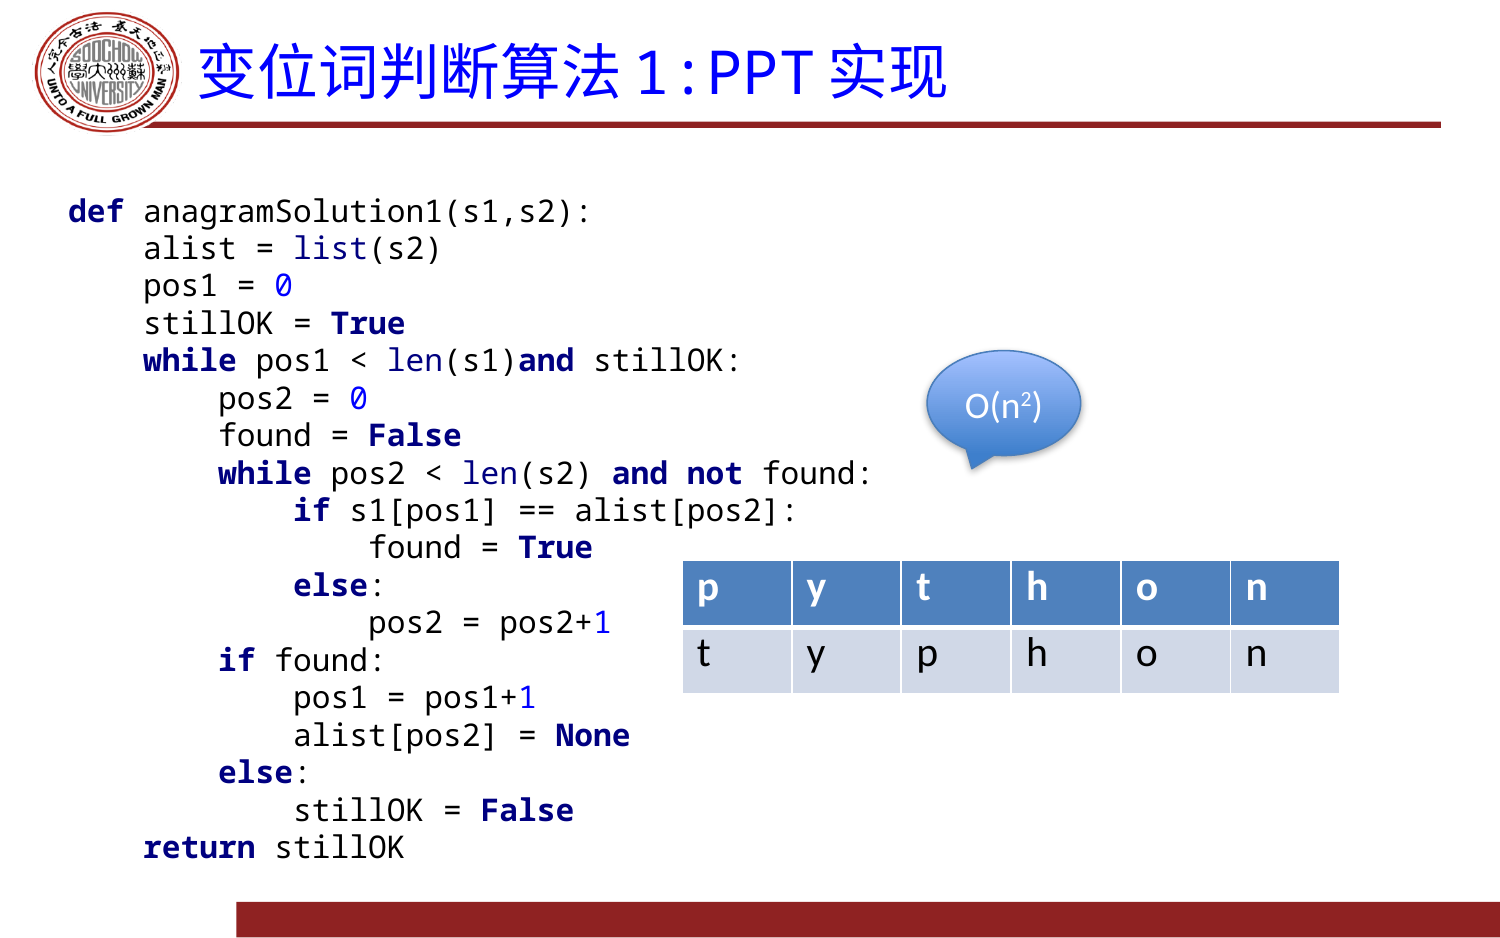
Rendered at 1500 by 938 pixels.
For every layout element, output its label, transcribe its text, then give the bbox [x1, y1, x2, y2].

table_cell h [1012, 630, 1120, 693]
table_header h [1012, 561, 1120, 625]
text_box O(n2) [926, 349, 1082, 470]
title 变位词判断算法1:PPT实现 [181, 25, 1441, 115]
table_cell p [902, 630, 1010, 693]
table_header t [902, 561, 1010, 625]
picture [30, 8, 184, 136]
table_cell o [1122, 630, 1230, 693]
table_cell t [683, 630, 791, 693]
text_box def anagramSolution1(s1,s2): alist = list(s2) pos1 = 0 stillOK = True while pos1 < len(s1)and stillOK: pos2 = 0 found = False while pos2 < len(s2) and not found: if s1[pos1] == alist[pos2]: found = True else: pos2 = pos2+1 if found: pos1 = pos1+1 alist[pos2] = None else: stillOK = False return stillOK [53, 183, 1311, 873]
table_header n [1231, 561, 1339, 625]
table_header o [1122, 561, 1230, 625]
table_cell y [793, 630, 900, 693]
table_cell n [1231, 630, 1339, 693]
table_header y [793, 561, 900, 625]
table_header p [683, 561, 791, 625]
